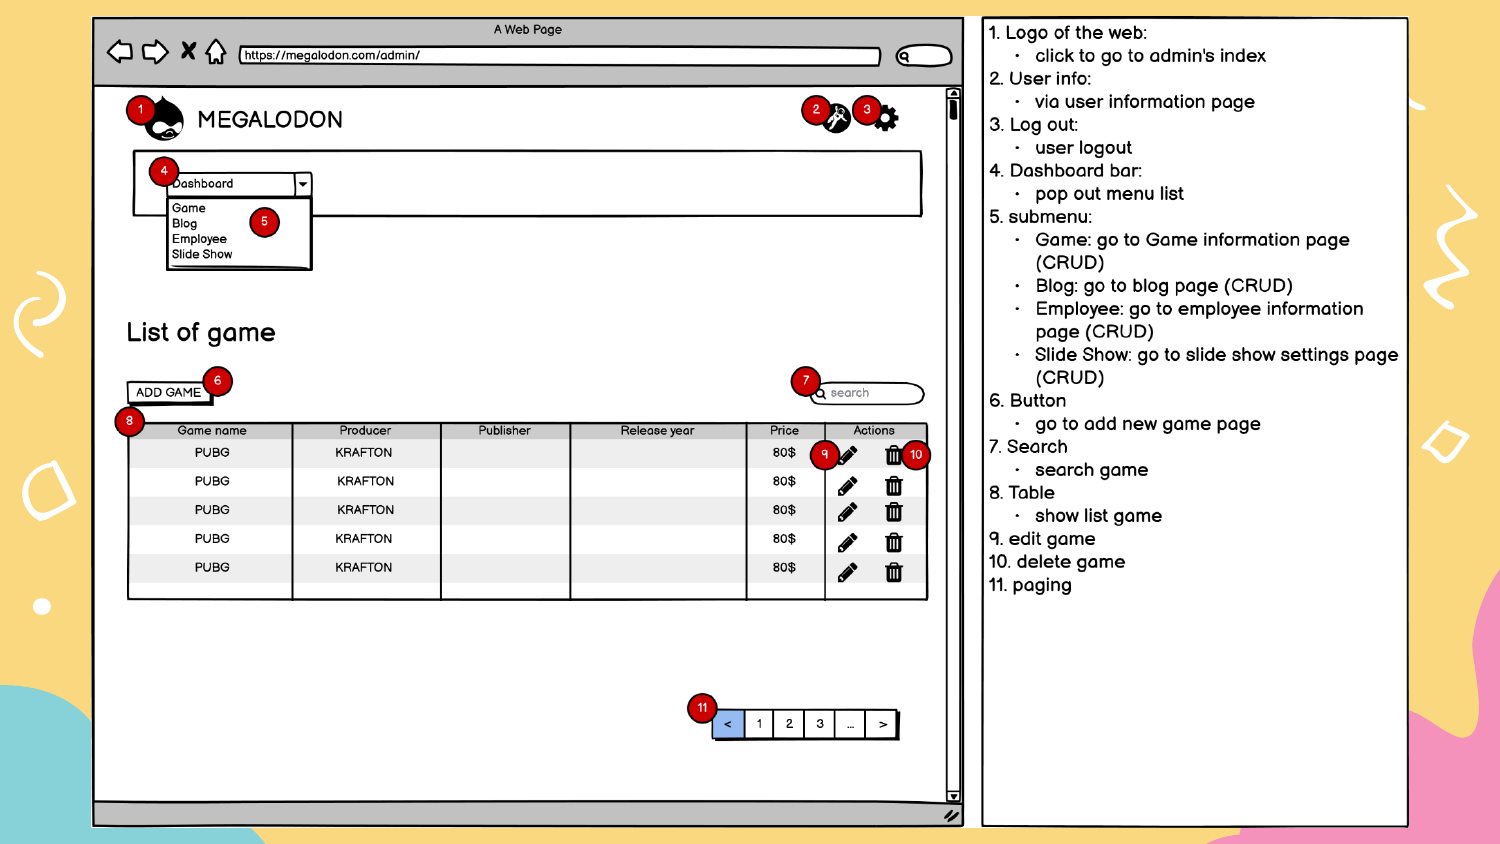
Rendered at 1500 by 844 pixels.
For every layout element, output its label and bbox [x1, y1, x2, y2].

picture [91, 16, 1409, 828]
